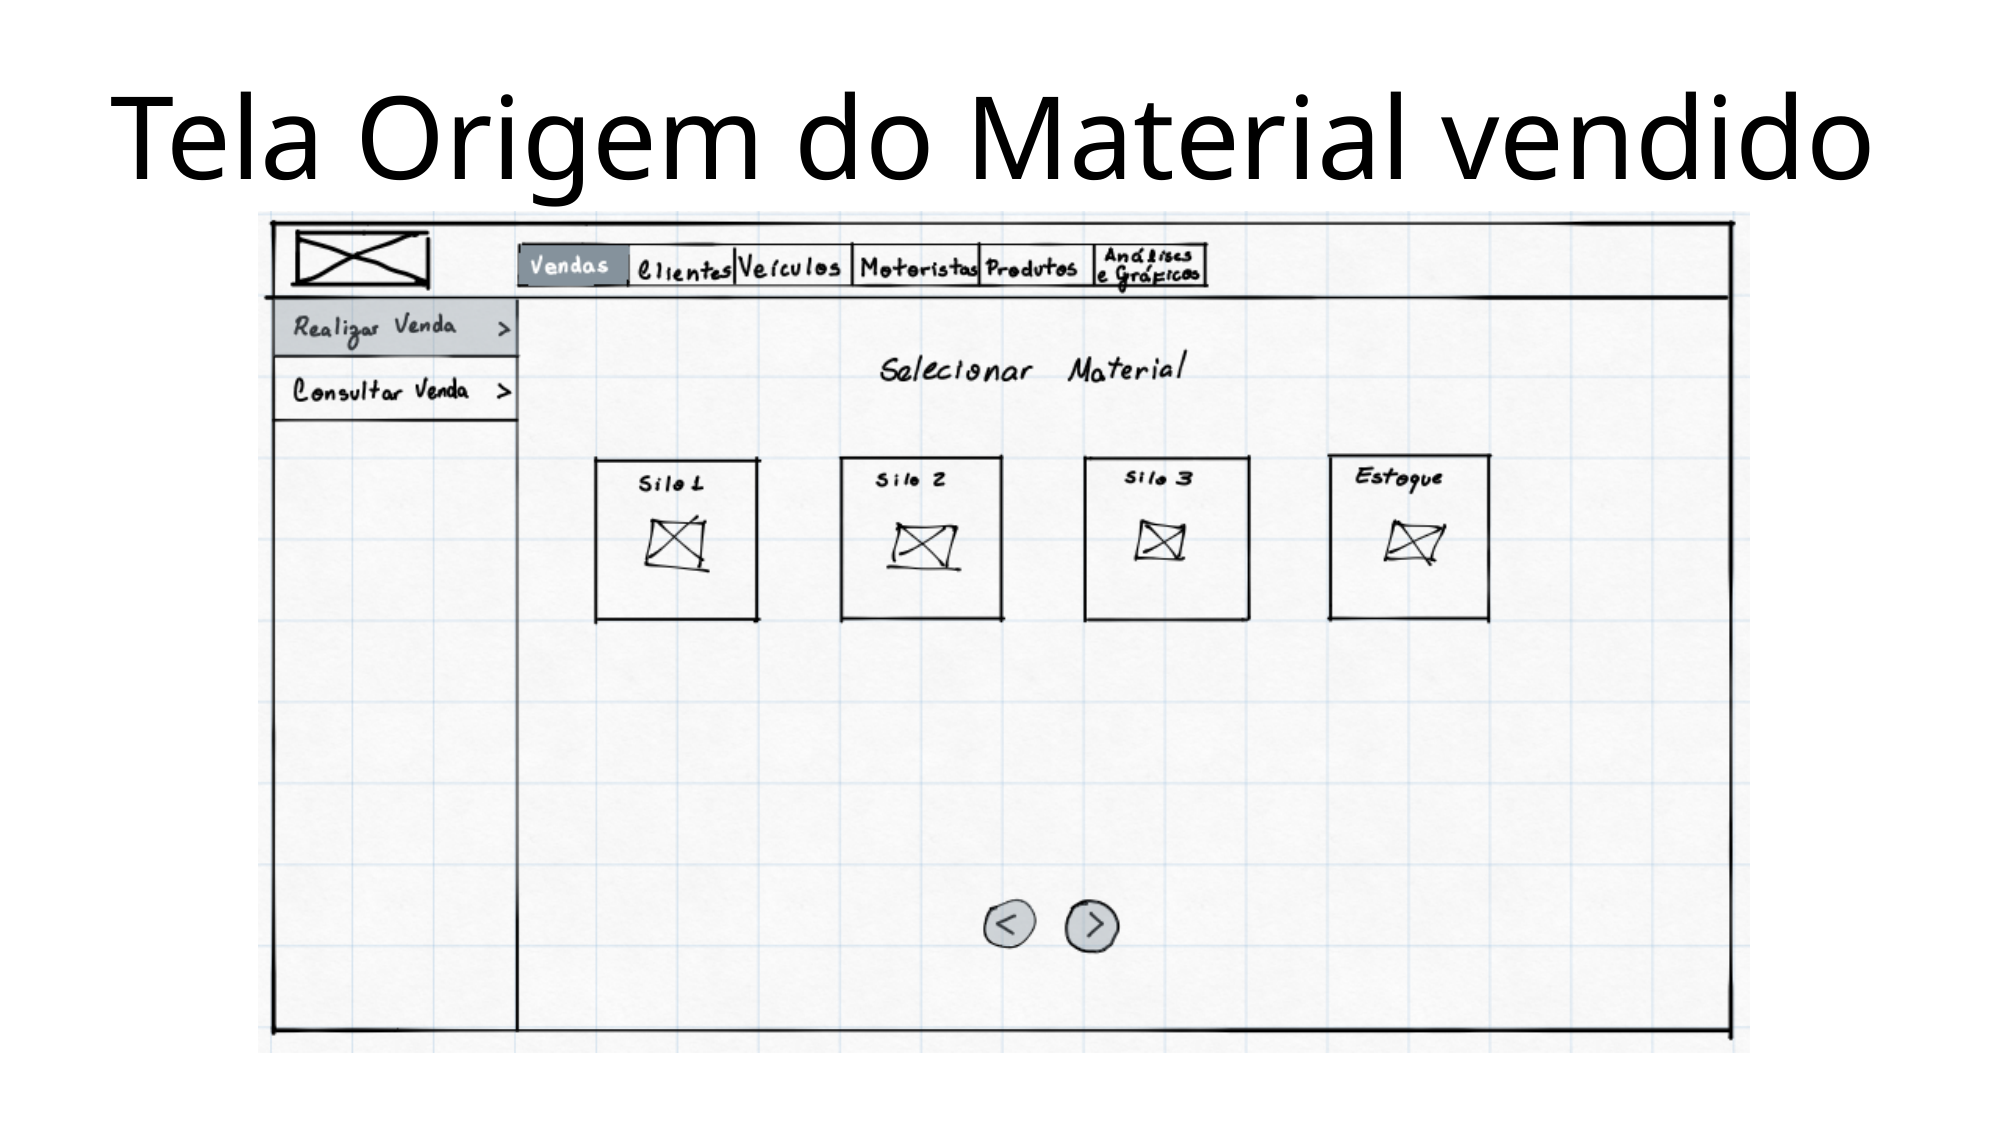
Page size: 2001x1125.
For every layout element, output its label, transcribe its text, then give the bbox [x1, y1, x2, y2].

picture [258, 211, 1750, 1053]
title Tela Origem do Material vendido [86, 65, 1901, 212]
